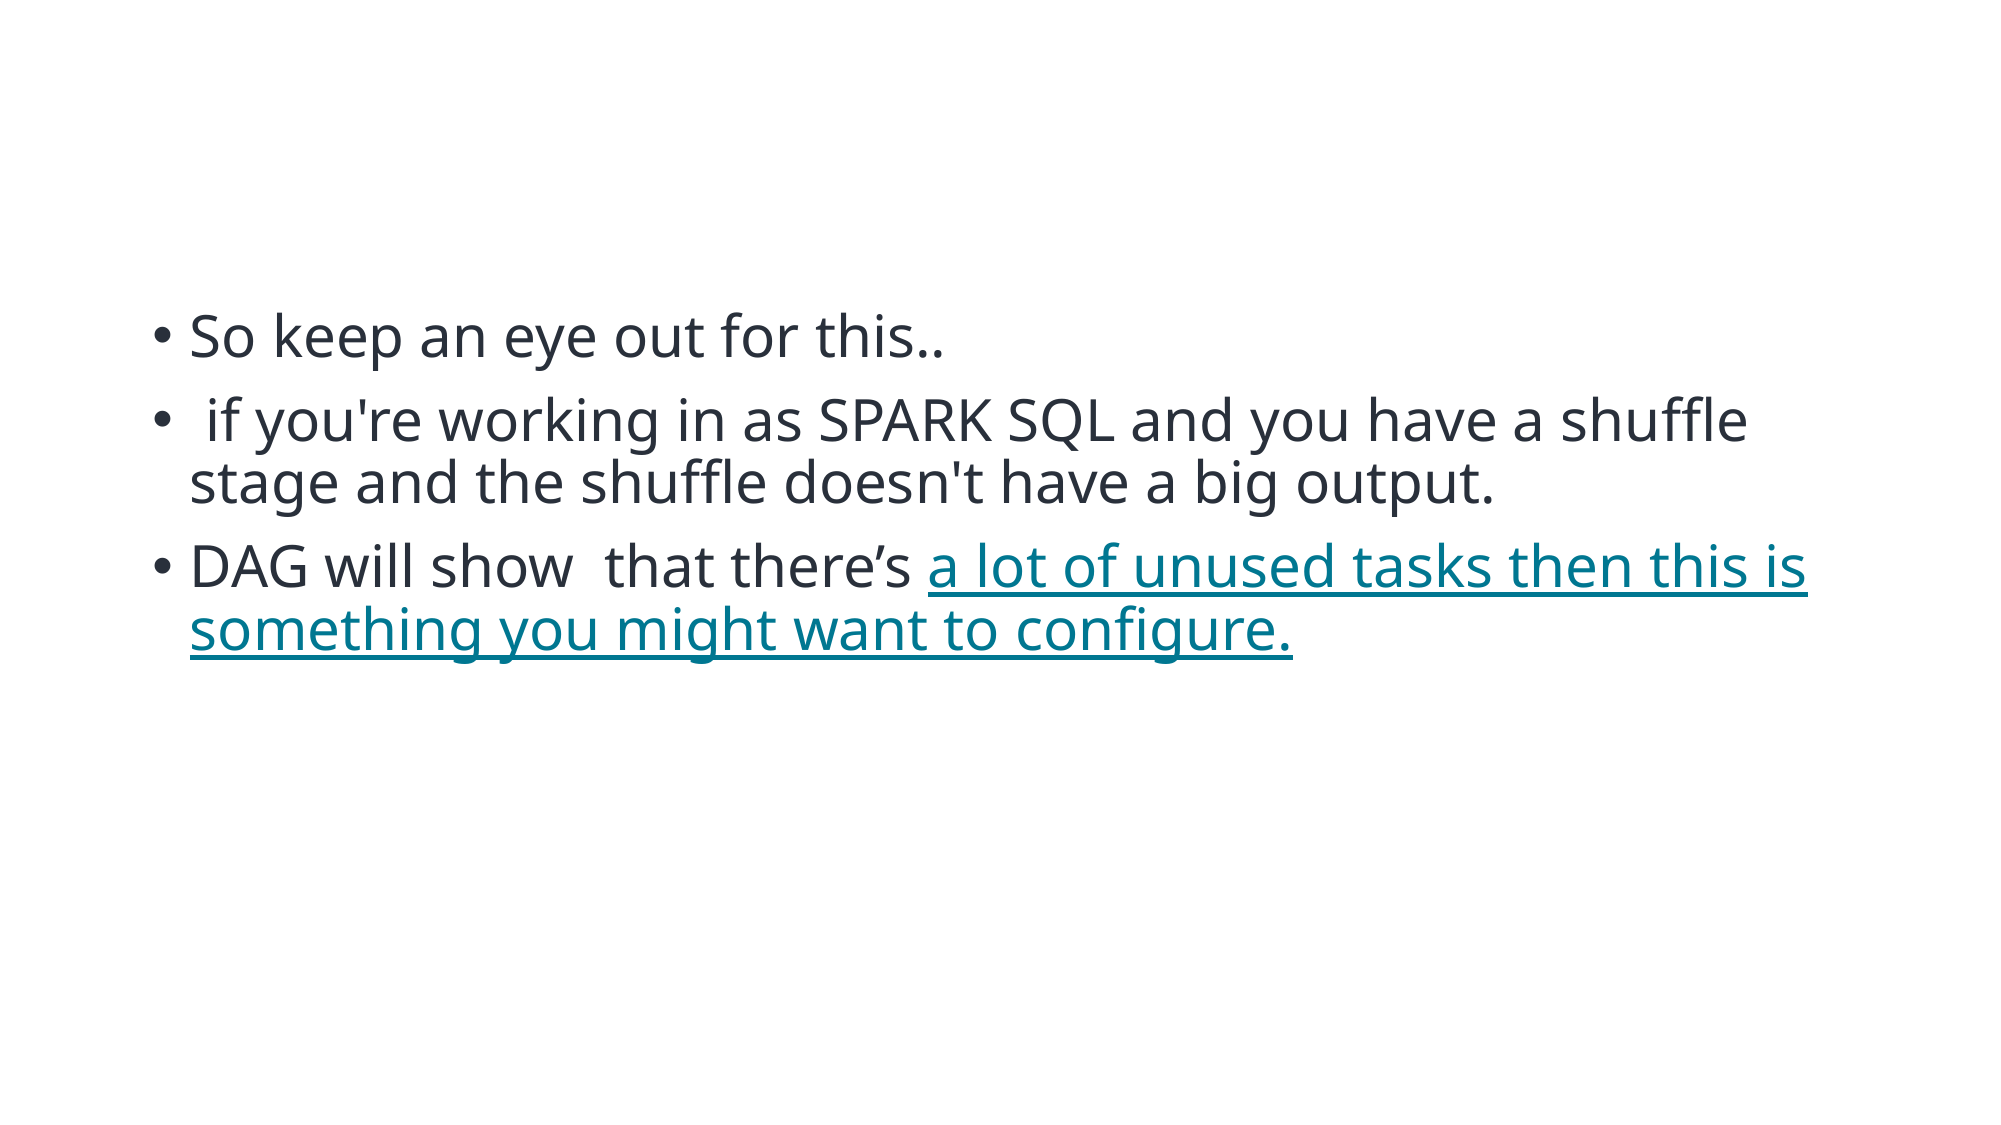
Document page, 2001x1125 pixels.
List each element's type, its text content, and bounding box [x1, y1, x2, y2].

list So keep an eye out for this.. if you're working in as SPARK SQL and you have a shuffle stage and the shuffle doesn't have a big output. DAG will show that there’s a lot of unused tasks then this is something you might want to configure. [137, 299, 1863, 1014]
